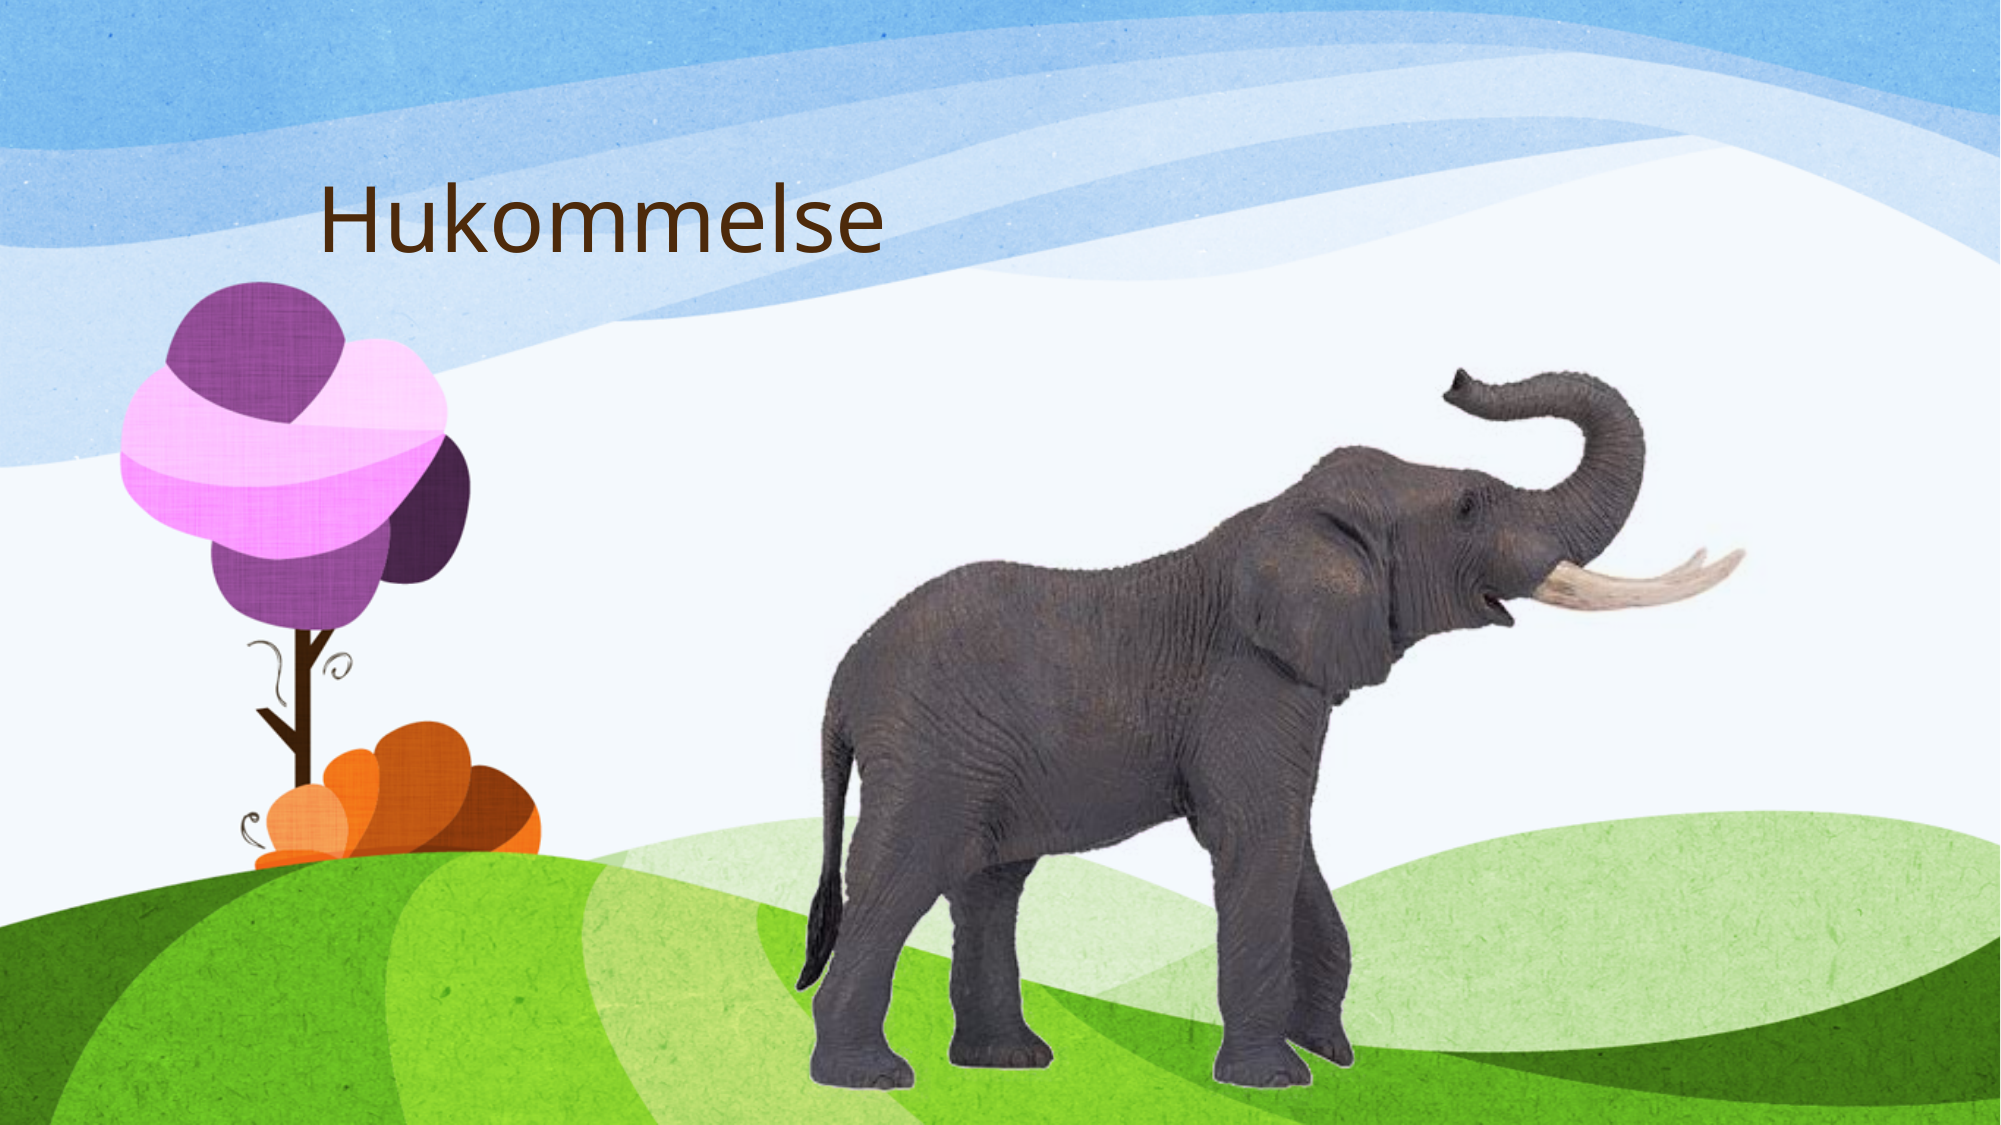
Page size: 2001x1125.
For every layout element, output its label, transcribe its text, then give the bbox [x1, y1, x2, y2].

title Hukommelse [301, 138, 941, 280]
picture [0, 0, 2001, 1125]
